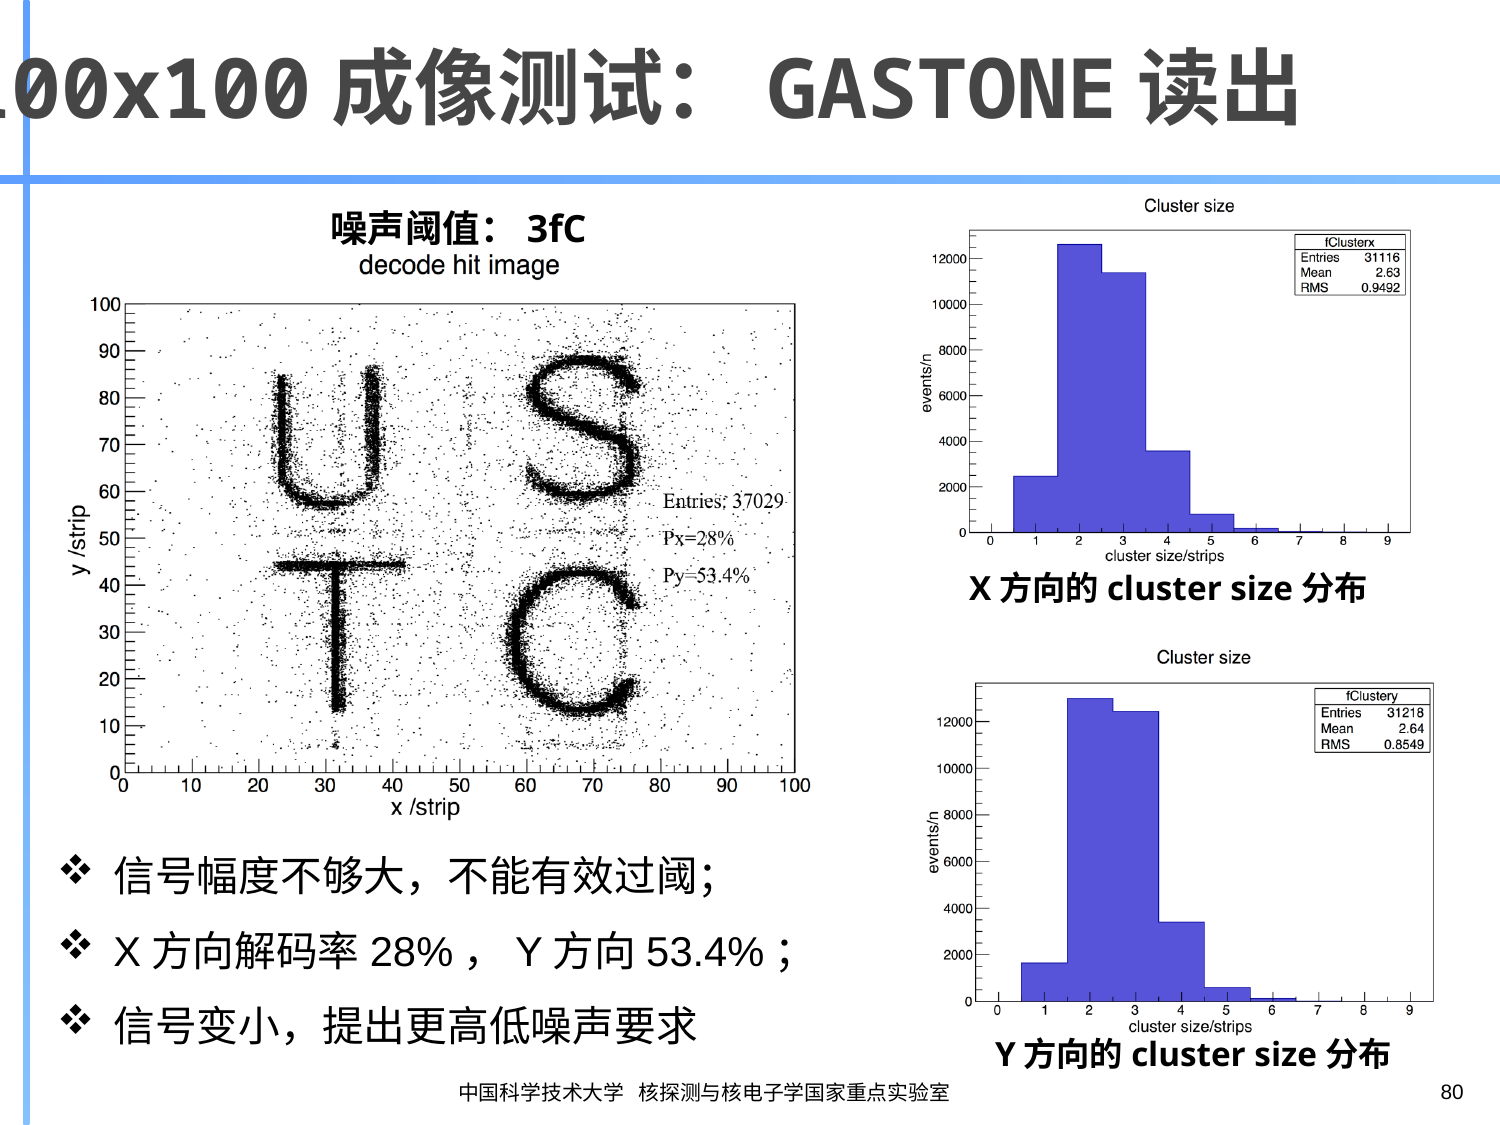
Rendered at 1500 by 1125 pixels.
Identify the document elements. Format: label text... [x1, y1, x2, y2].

slide_number 25 [1242, 176, 1249, 183]
table_cell [844, 176, 853, 183]
slide_number 80 [1418, 1052, 1479, 1112]
footer 中国科学技术大学 核探测与核电子学国家重点实验室 [435, 1052, 965, 1113]
picture [40, 244, 879, 831]
picture [913, 192, 1465, 571]
text_box 噪声阈值：3fC [315, 197, 602, 244]
text_box Y方向的cluster size分布 [980, 1052, 1407, 1081]
text_box 100x100成像测试：GASTONE读出 [0, 27, 1319, 143]
text_box 信号幅度不够大，不能有效过阈； X方向解码率28%，Y方向53.4%； 信号变小，提出更高低噪声要求 [42, 843, 875, 1058]
picture [917, 643, 1491, 1041]
text_box X方向的cluster size分布 [954, 582, 1383, 615]
